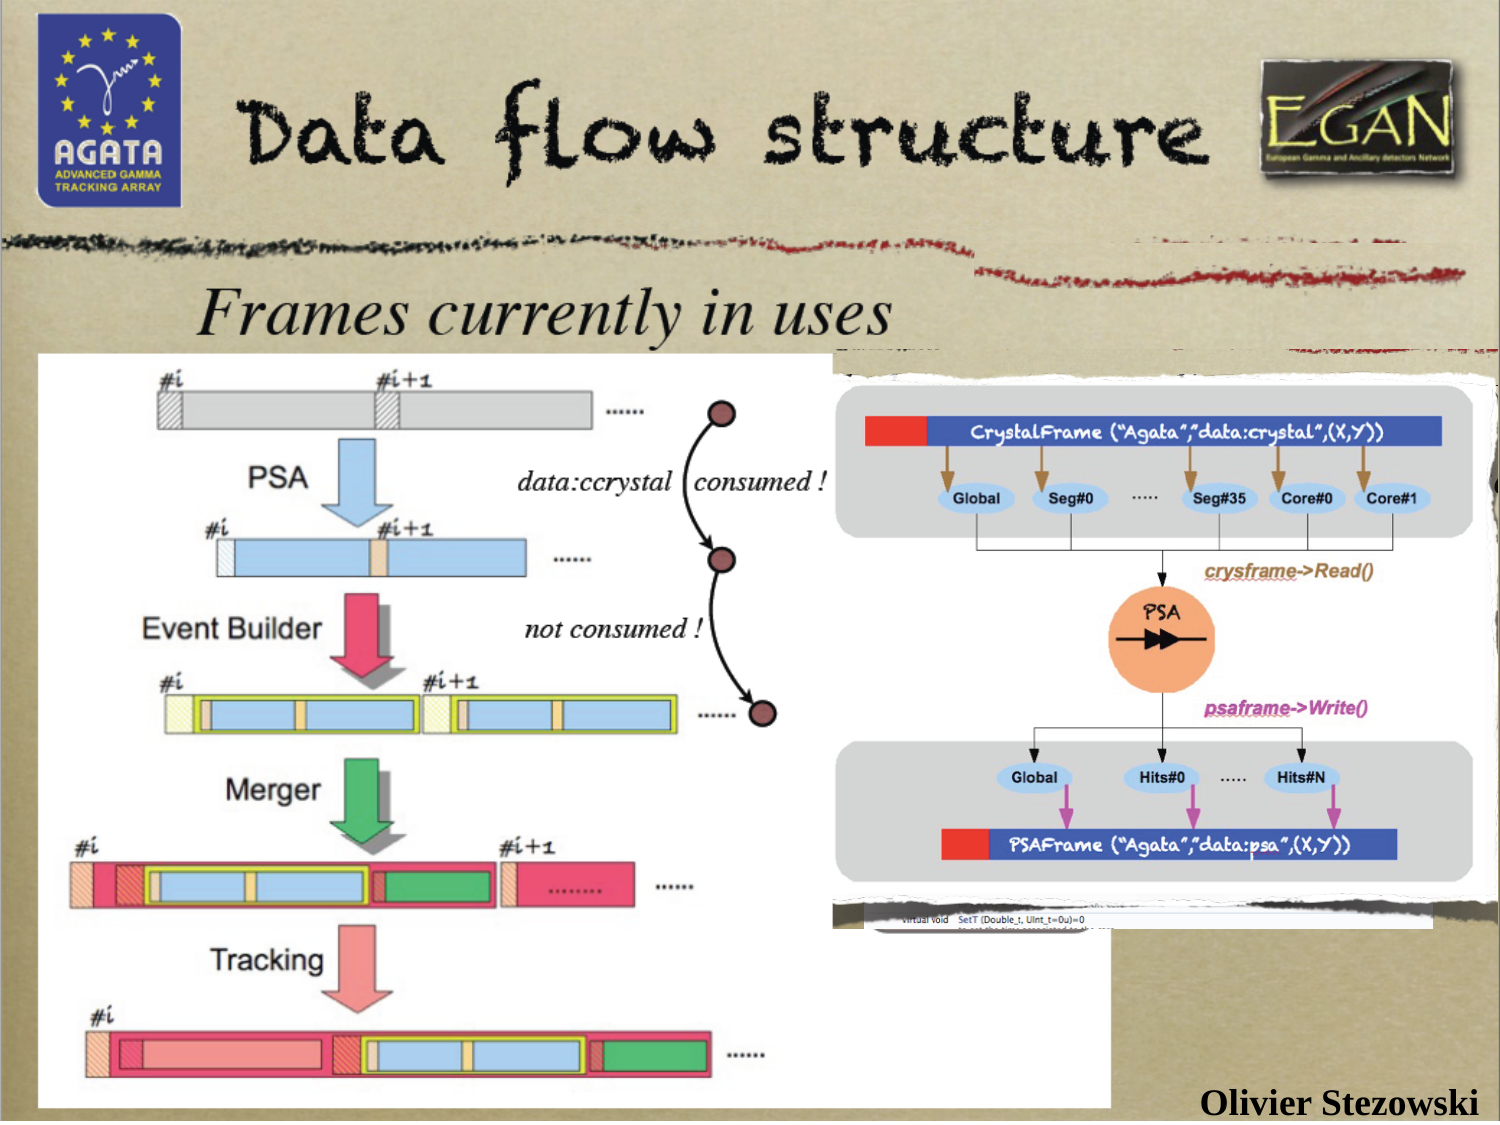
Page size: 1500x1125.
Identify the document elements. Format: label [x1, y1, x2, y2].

text_box [0, 0, 1500, 1121]
